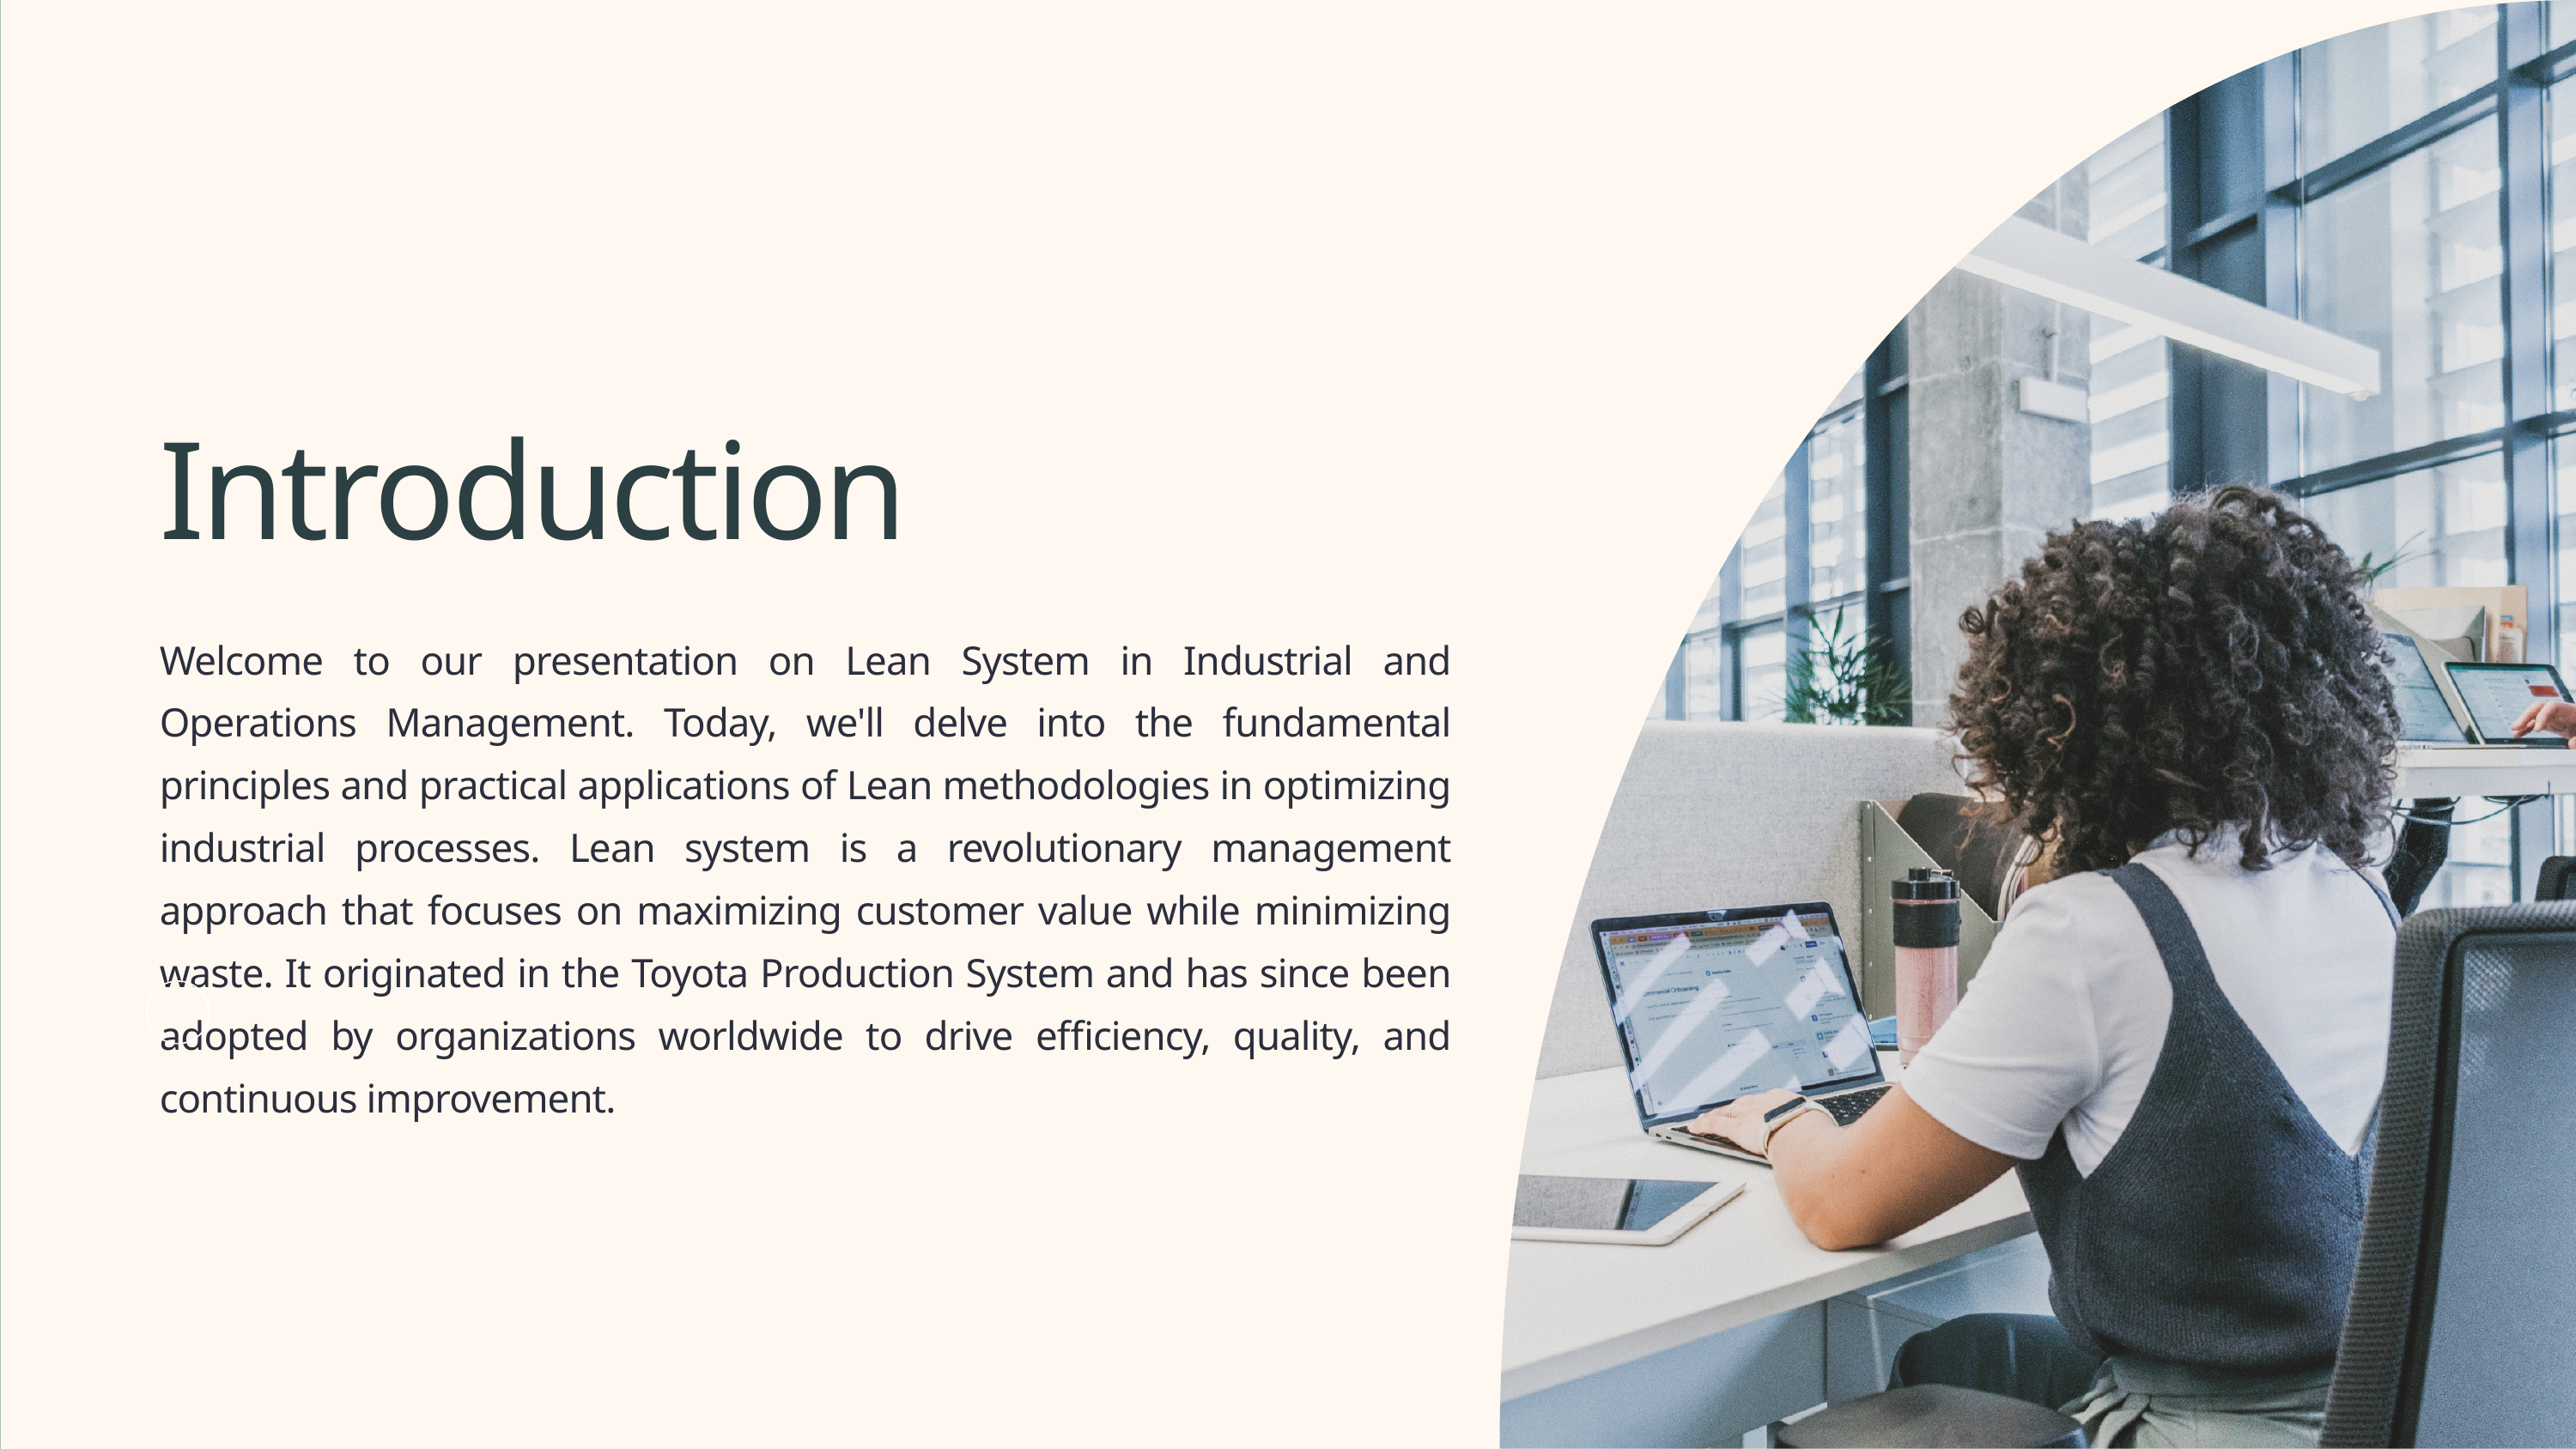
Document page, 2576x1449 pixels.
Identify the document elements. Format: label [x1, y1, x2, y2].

text_box [145, 979, 210, 1045]
text_box [1499, 0, 2576, 1449]
text_box [1, 0, 1497, 1449]
